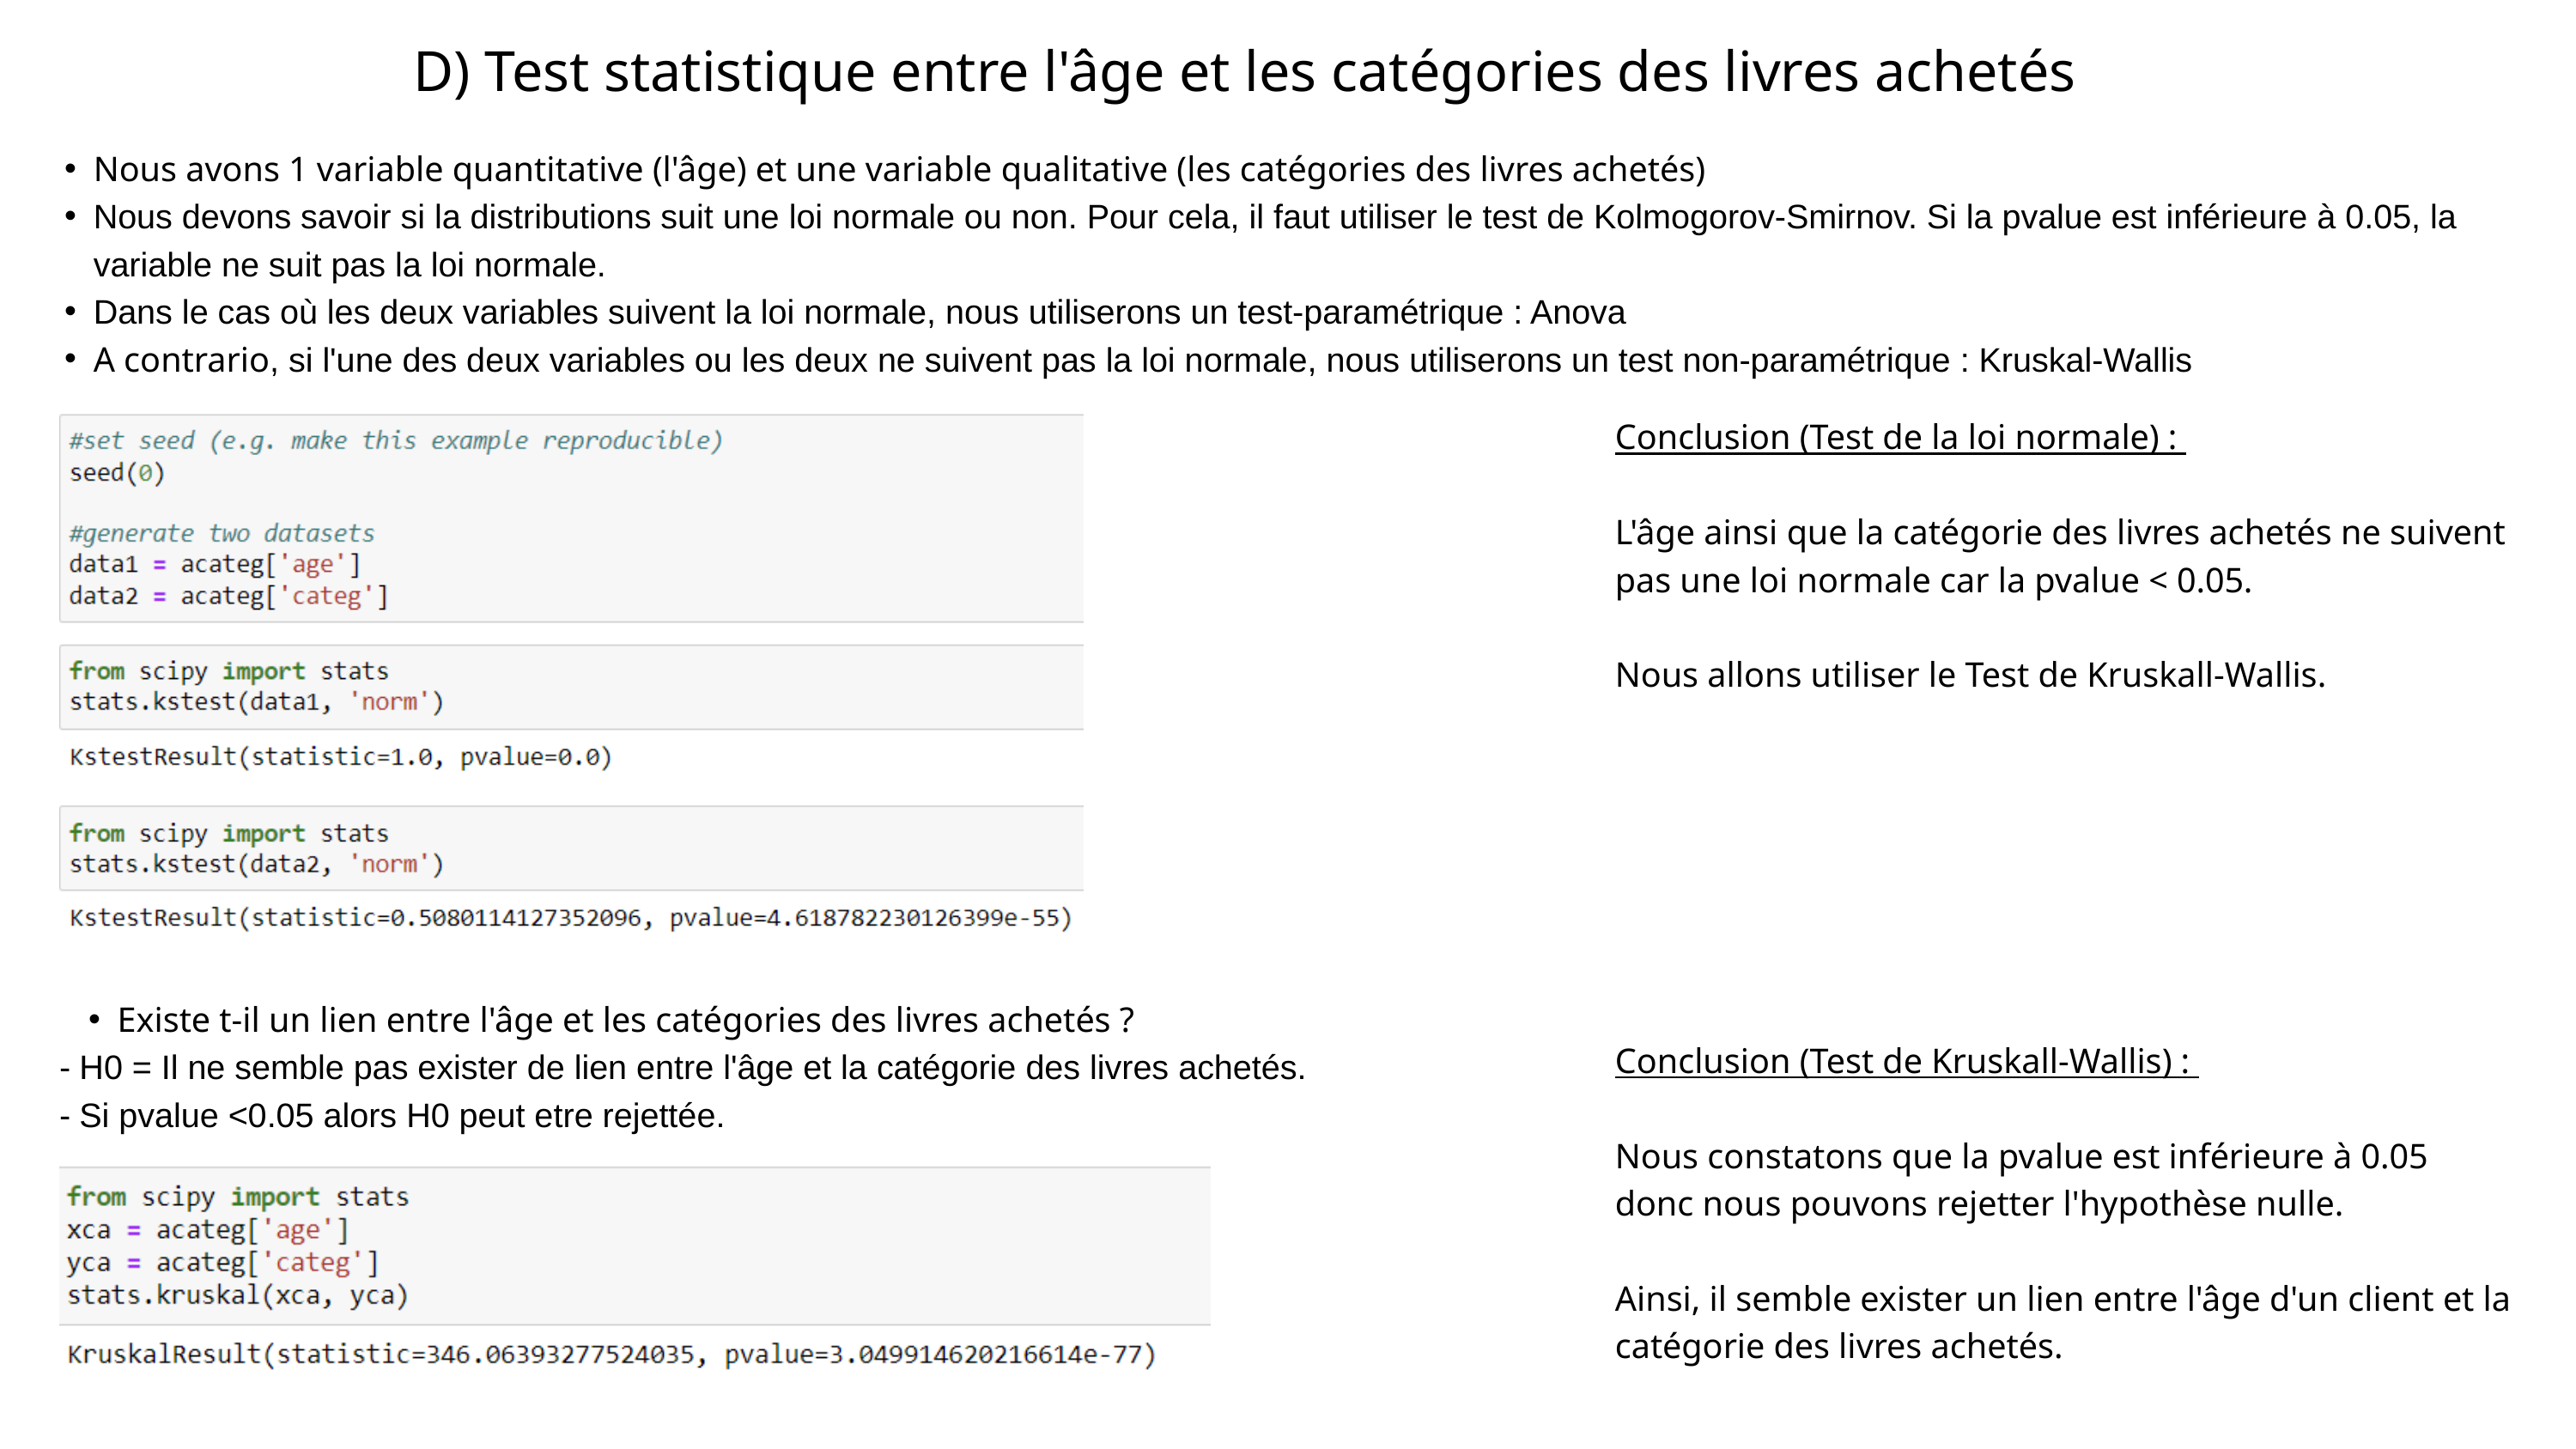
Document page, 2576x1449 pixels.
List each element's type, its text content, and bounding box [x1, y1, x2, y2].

text_box Nous avons 1 variable quantitative (l'âge) et une variable qualitative (les catégories des livres achetés) Nous devons savoir si la distributions suit une loi normale ou non. Pour cela, il faut utiliser le test de Kolmogorov-Smirnov. Si la pvalue est inférieure à 0.05, la variable ne suit pas la loi normale. Dans le cas où les deux variables suivent la loi normale, nous utiliserons un test-paramétrique : Anova A contrario, si l'une des deux variables ou les deux ne suivent pas la loi normale, nous utiliserons un test non-paramétrique : Kruskal-Wallis [35, 140, 2541, 379]
picture [59, 1162, 1211, 1382]
text_box Conclusion (Test de Kruskall-Wallis) : Nous constatons que la pvalue est inférieure à 0.05 donc nous pouvons rejetter l'hypothèse nulle. Ainsi, il semble exister un lien entre l'âge d'un client et la catégorie des livres achetés. [1614, 1032, 2517, 1366]
picture [59, 412, 1084, 939]
text_box D) Test statistique entre l'âge et les catégories des livres achetés [413, 41, 2201, 103]
text_box Conclusion (Test de la loi normale) : L'âge ainsi que la catégorie des livres achetés ne suivent pas une loi normale car la pvalue < 0.05. Nous allons utiliser le Test de Kruskall-Wallis. [1614, 409, 2517, 694]
text_box Existe t-il un lien entre l'âge et les catégories des livres achetés ? - H0 = Il ne semble pas exister de lien entre l'âge et la catégorie des livres achetés. - Si pvalue <0.05 alors H0 peut etre rejettée. [59, 991, 1346, 1182]
